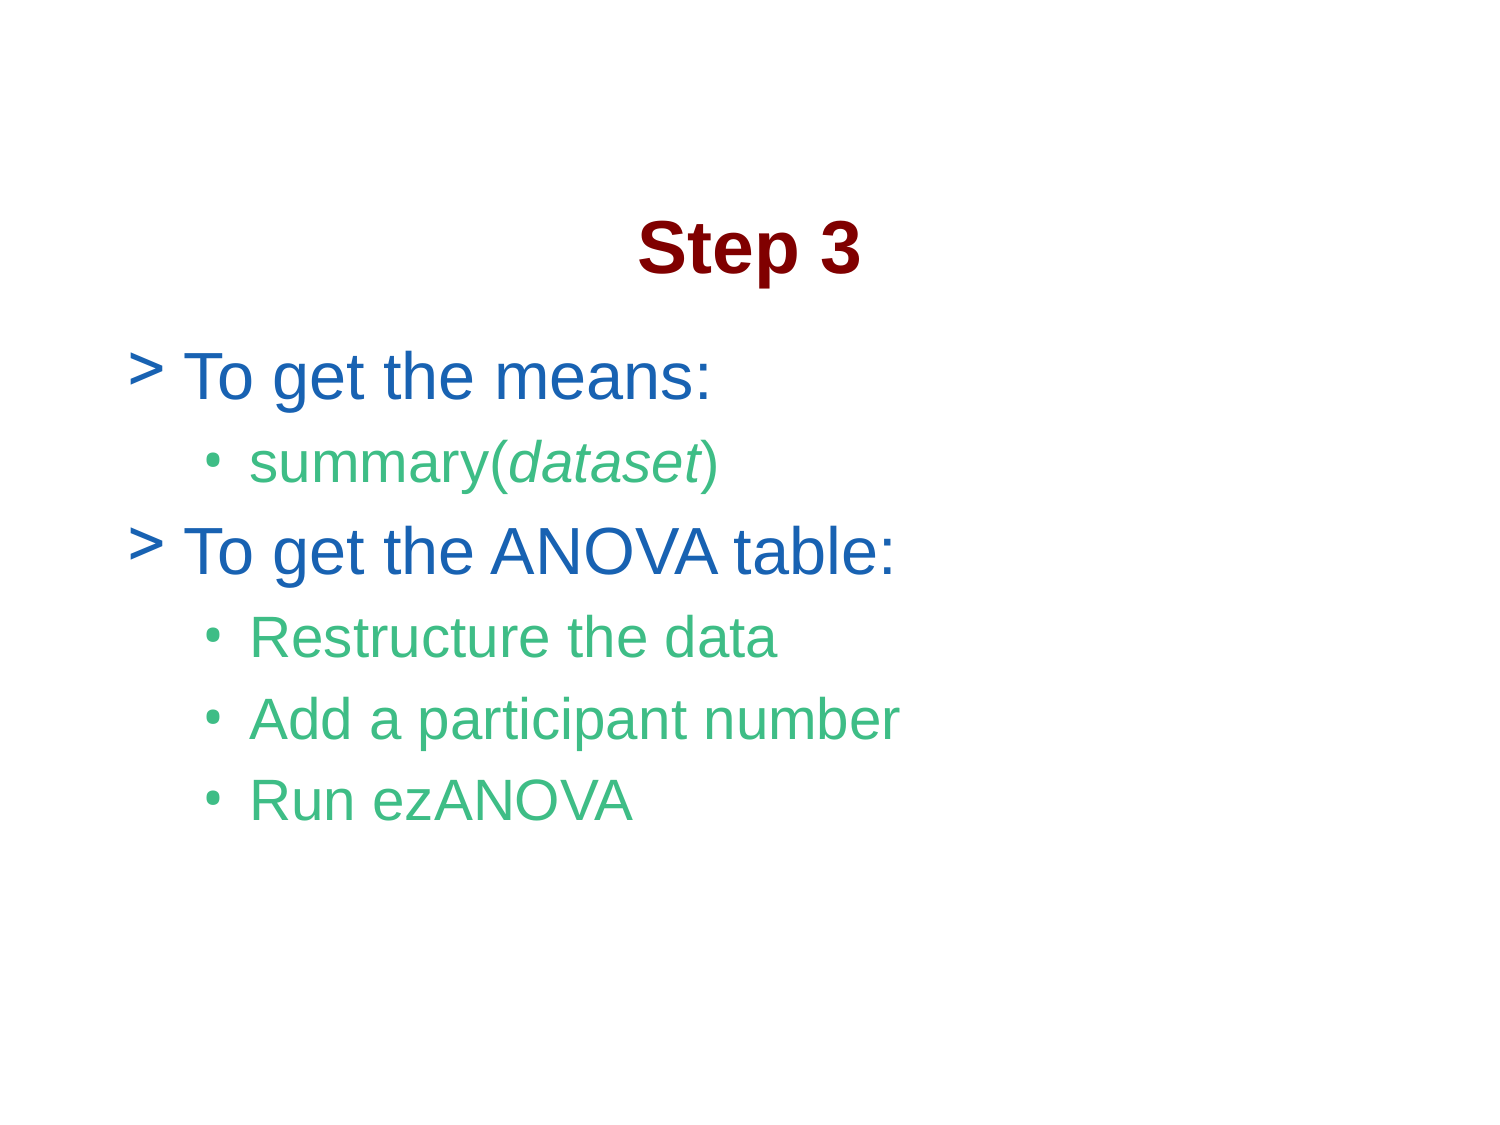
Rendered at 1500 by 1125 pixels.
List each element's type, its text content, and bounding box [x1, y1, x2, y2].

list To get the means: summary(dataset) To get the ANOVA table: Restructure the data Add a participant number Run ezANOVA [112, 324, 1388, 1001]
title Step 3 [112, 199, 1388, 288]
